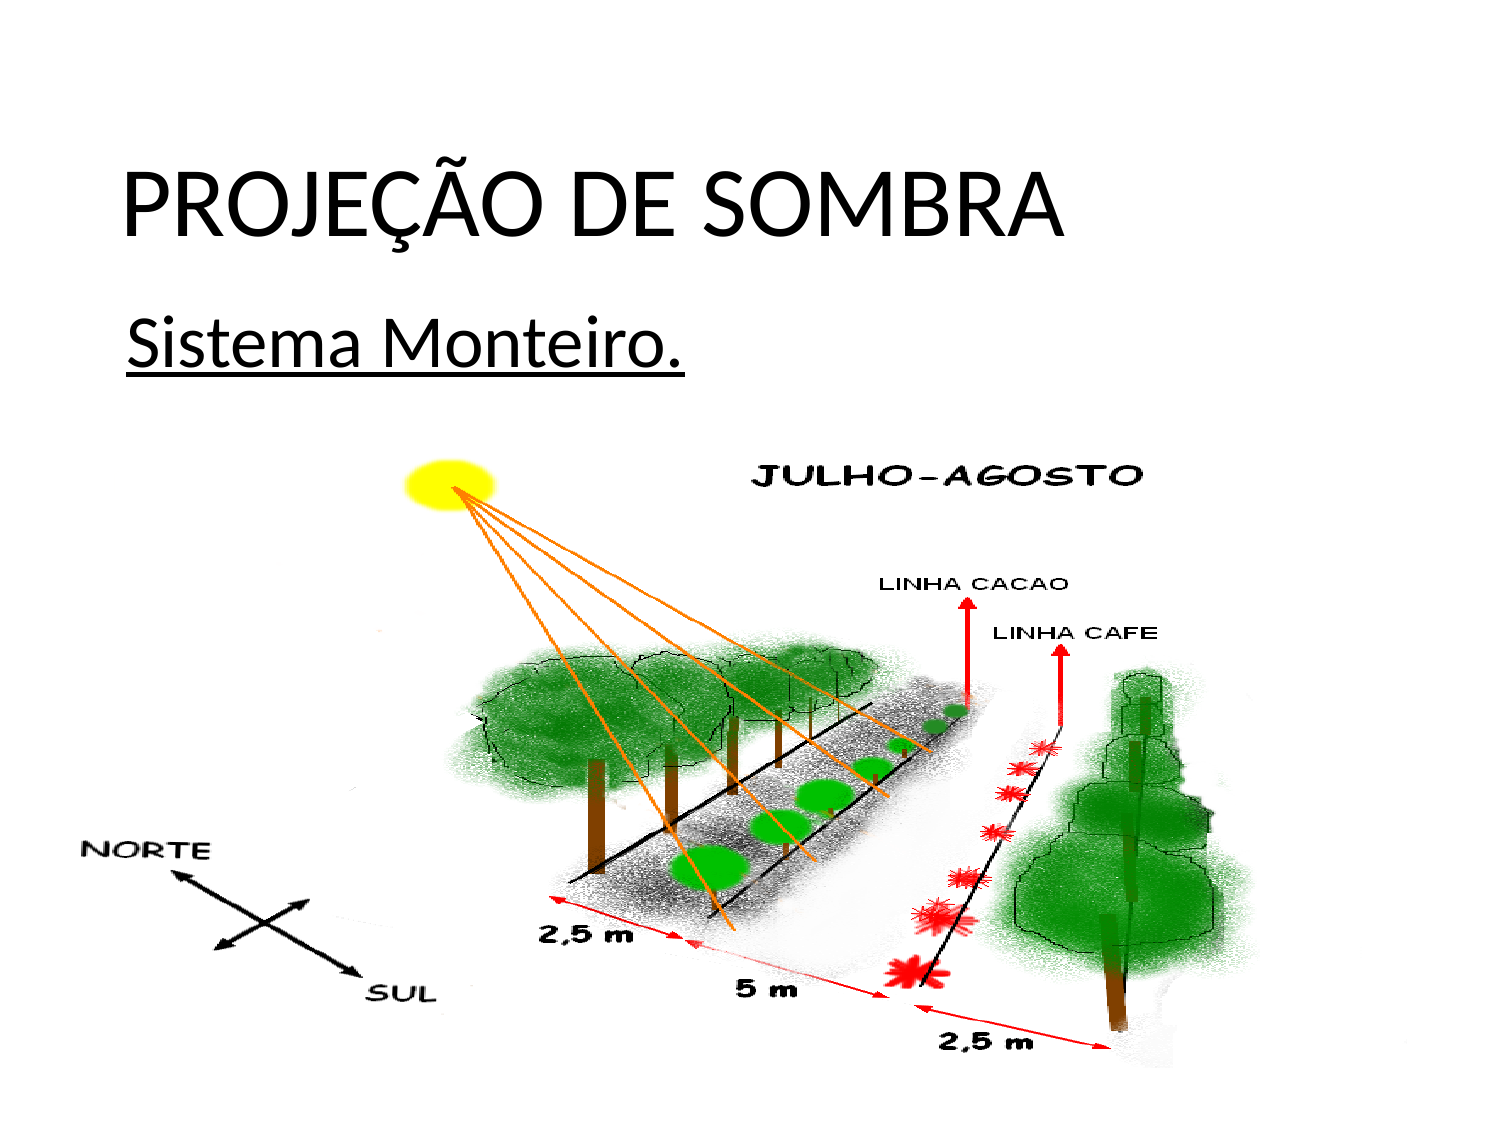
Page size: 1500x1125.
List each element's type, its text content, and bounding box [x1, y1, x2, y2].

text_box Sistema Monteiro. [105, 304, 1406, 398]
title Projeção de Sombra. [124, 160, 1426, 289]
picture [70, 409, 1447, 1068]
text_box PROJEÇÃO DE SOMBRA [105, 128, 1149, 264]
